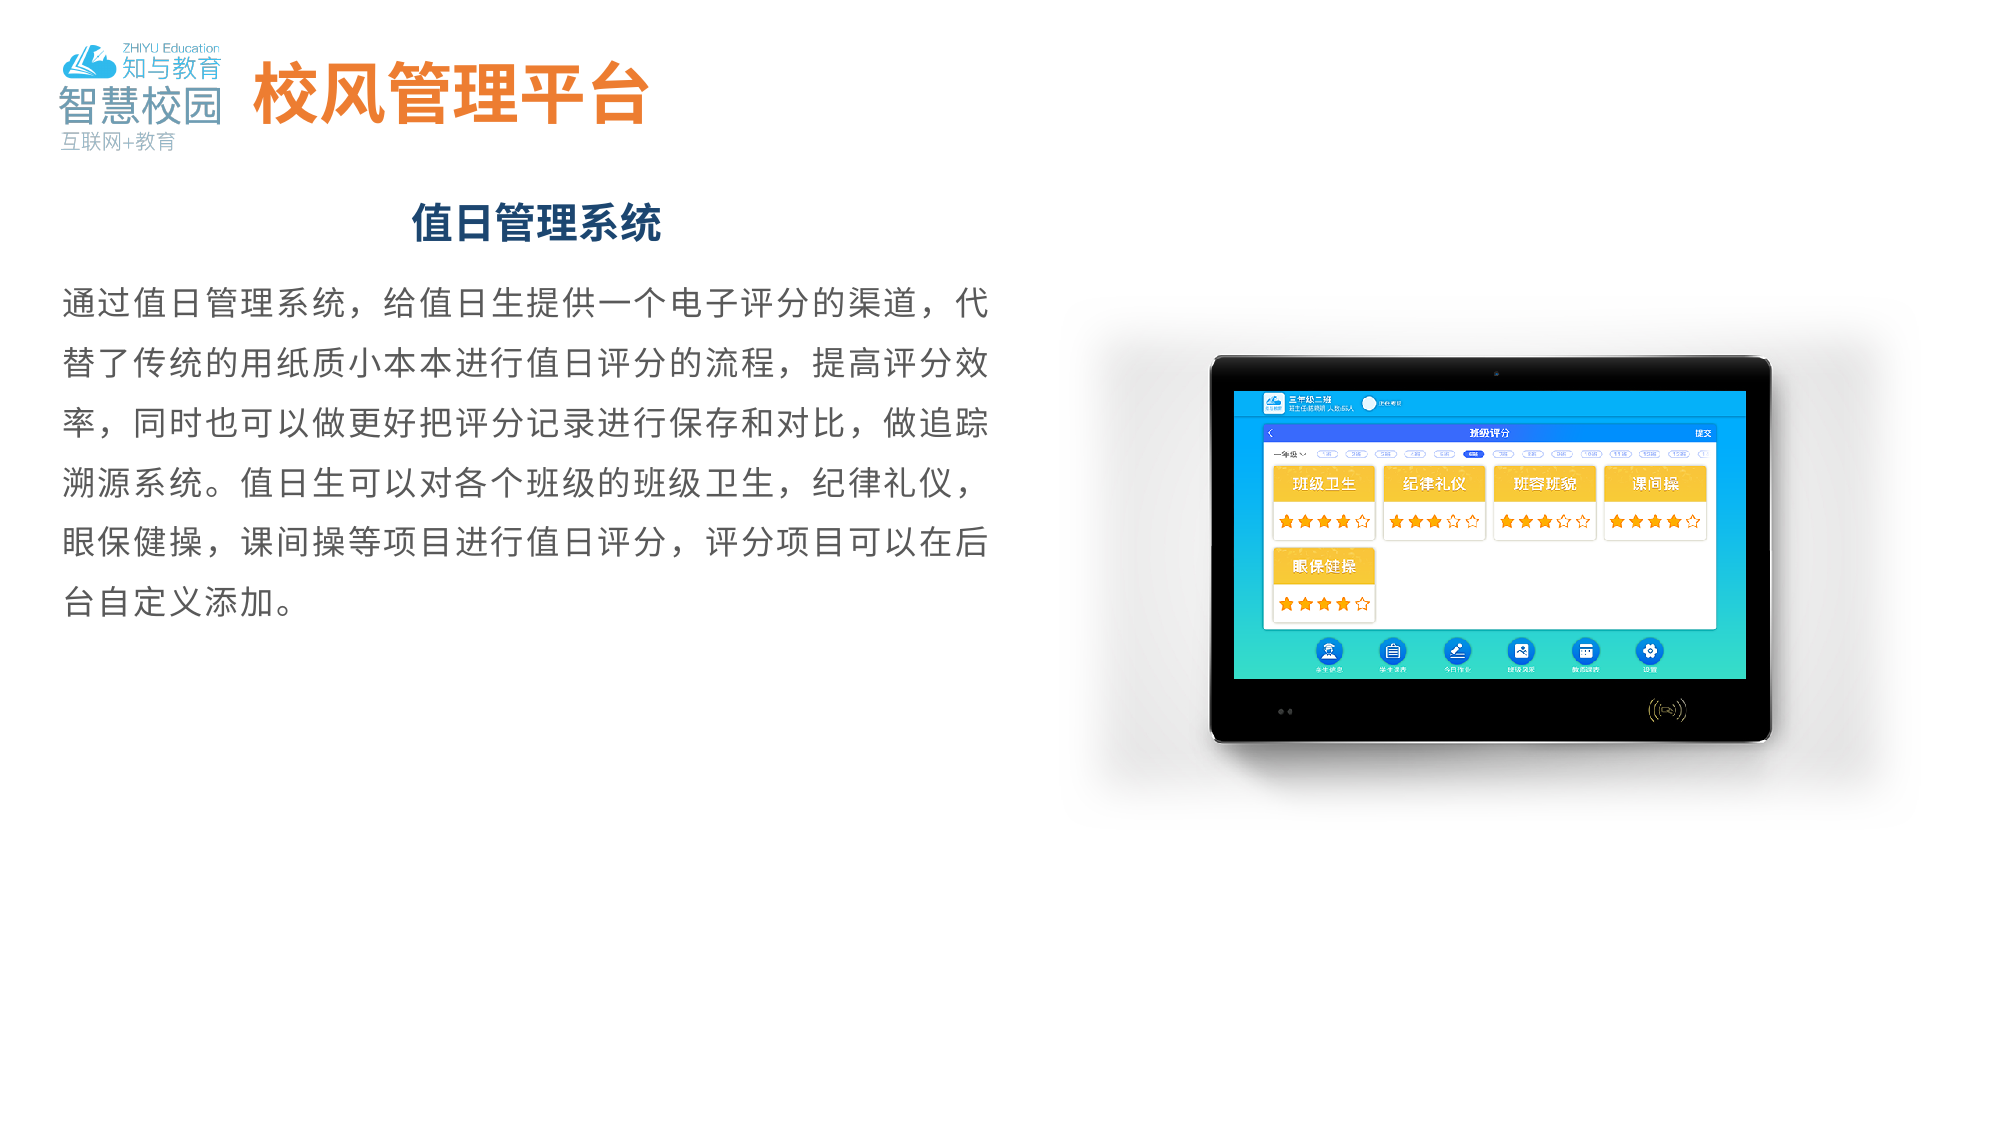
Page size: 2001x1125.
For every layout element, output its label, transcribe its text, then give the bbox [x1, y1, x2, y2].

text_box 值日管理系统 [293, 189, 780, 254]
text_box 通过值日管理系统，给值日生提供一个电子评分的渠道，代替了传统的用纸质小本本进行值日评分的流程，提高评分效率，同时也可以做更好把评分记录进行保存和对比，做追踪溯源系统。值日生可以对各个班级的班级卫生，纪律礼仪，眼保健操，课间操等项目进行值日评分，评分项目可以在后台自定义添加。 [47, 254, 1026, 629]
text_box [59, 44, 942, 151]
picture [1057, 294, 1922, 831]
